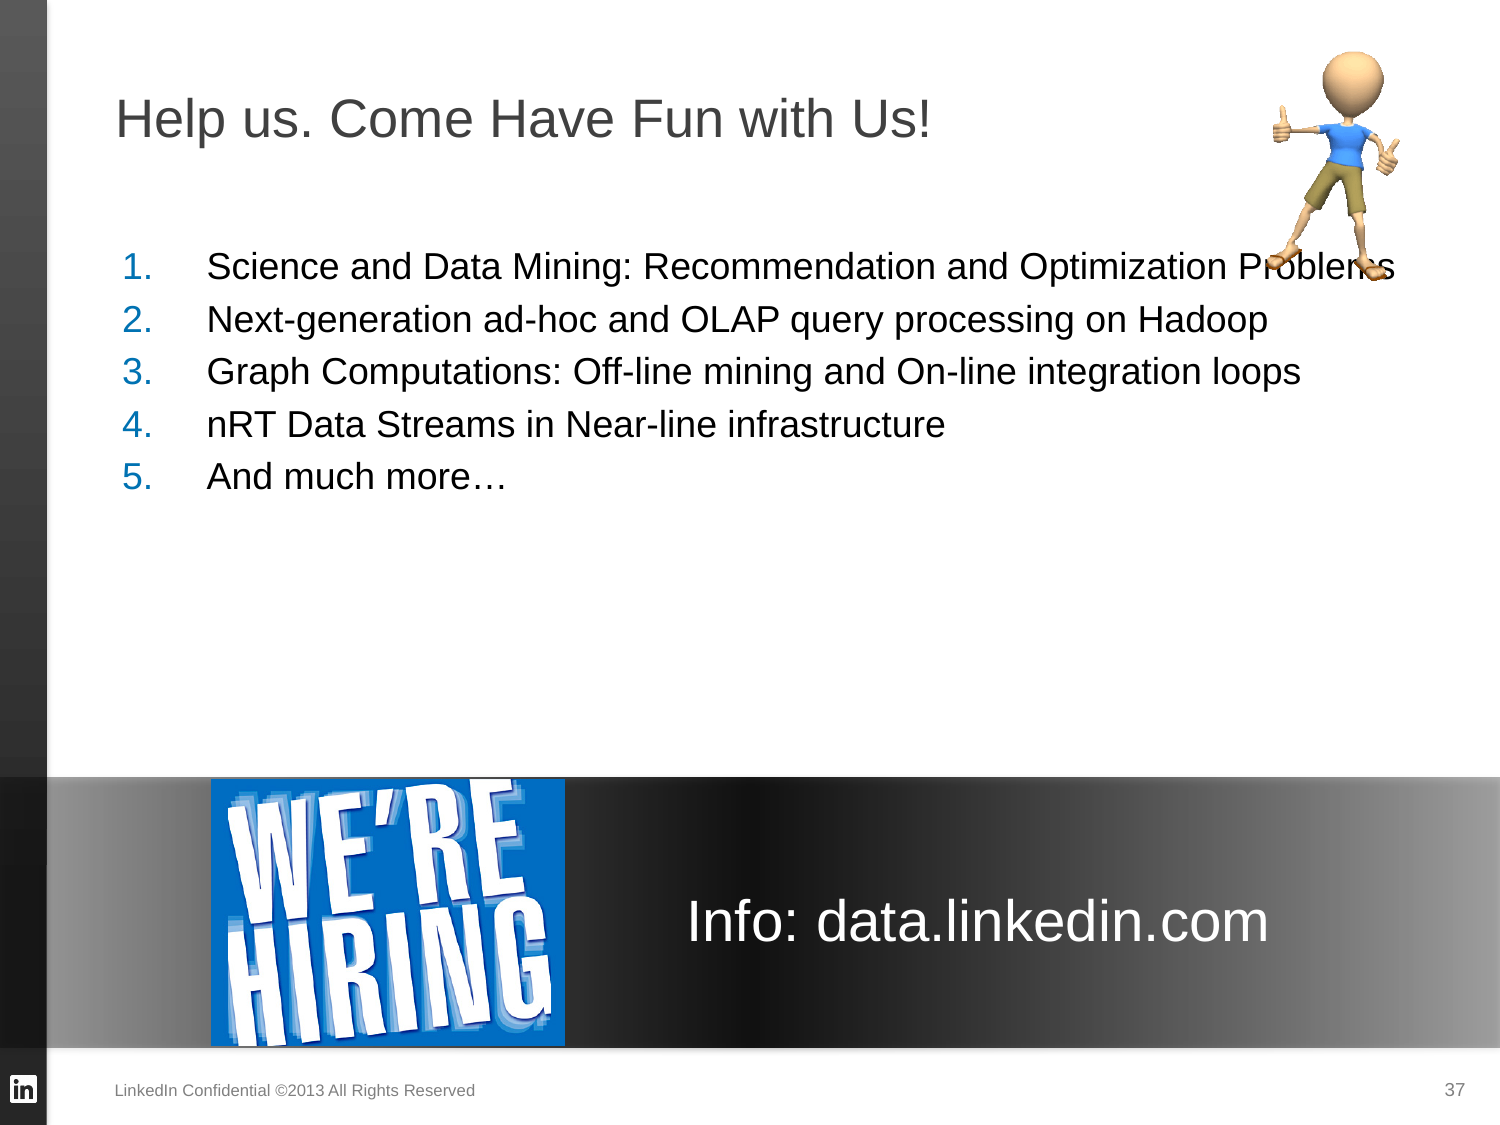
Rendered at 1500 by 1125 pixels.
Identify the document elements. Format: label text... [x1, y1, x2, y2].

picture [211, 779, 565, 1046]
footer LinkedIn Confidential ©2013 All Rights Reserved [99, 1059, 575, 1120]
text_box [0, 777, 107, 1048]
picture [10, 1075, 37, 1103]
picture [1232, 39, 1422, 323]
title Help us. Come Have Fun with Us! [115, 33, 1422, 199]
slide_number 37 [1130, 1062, 1481, 1120]
text_box Science and Data Mining: Recommendation and Optimization Problems Next-generation ad-hoc and OLAP query processing on Hadoop Graph Computations: Off-line mining and On-line integration loops nRT Data Streams in Near-line infrastructure And much more… [107, 234, 1500, 1062]
